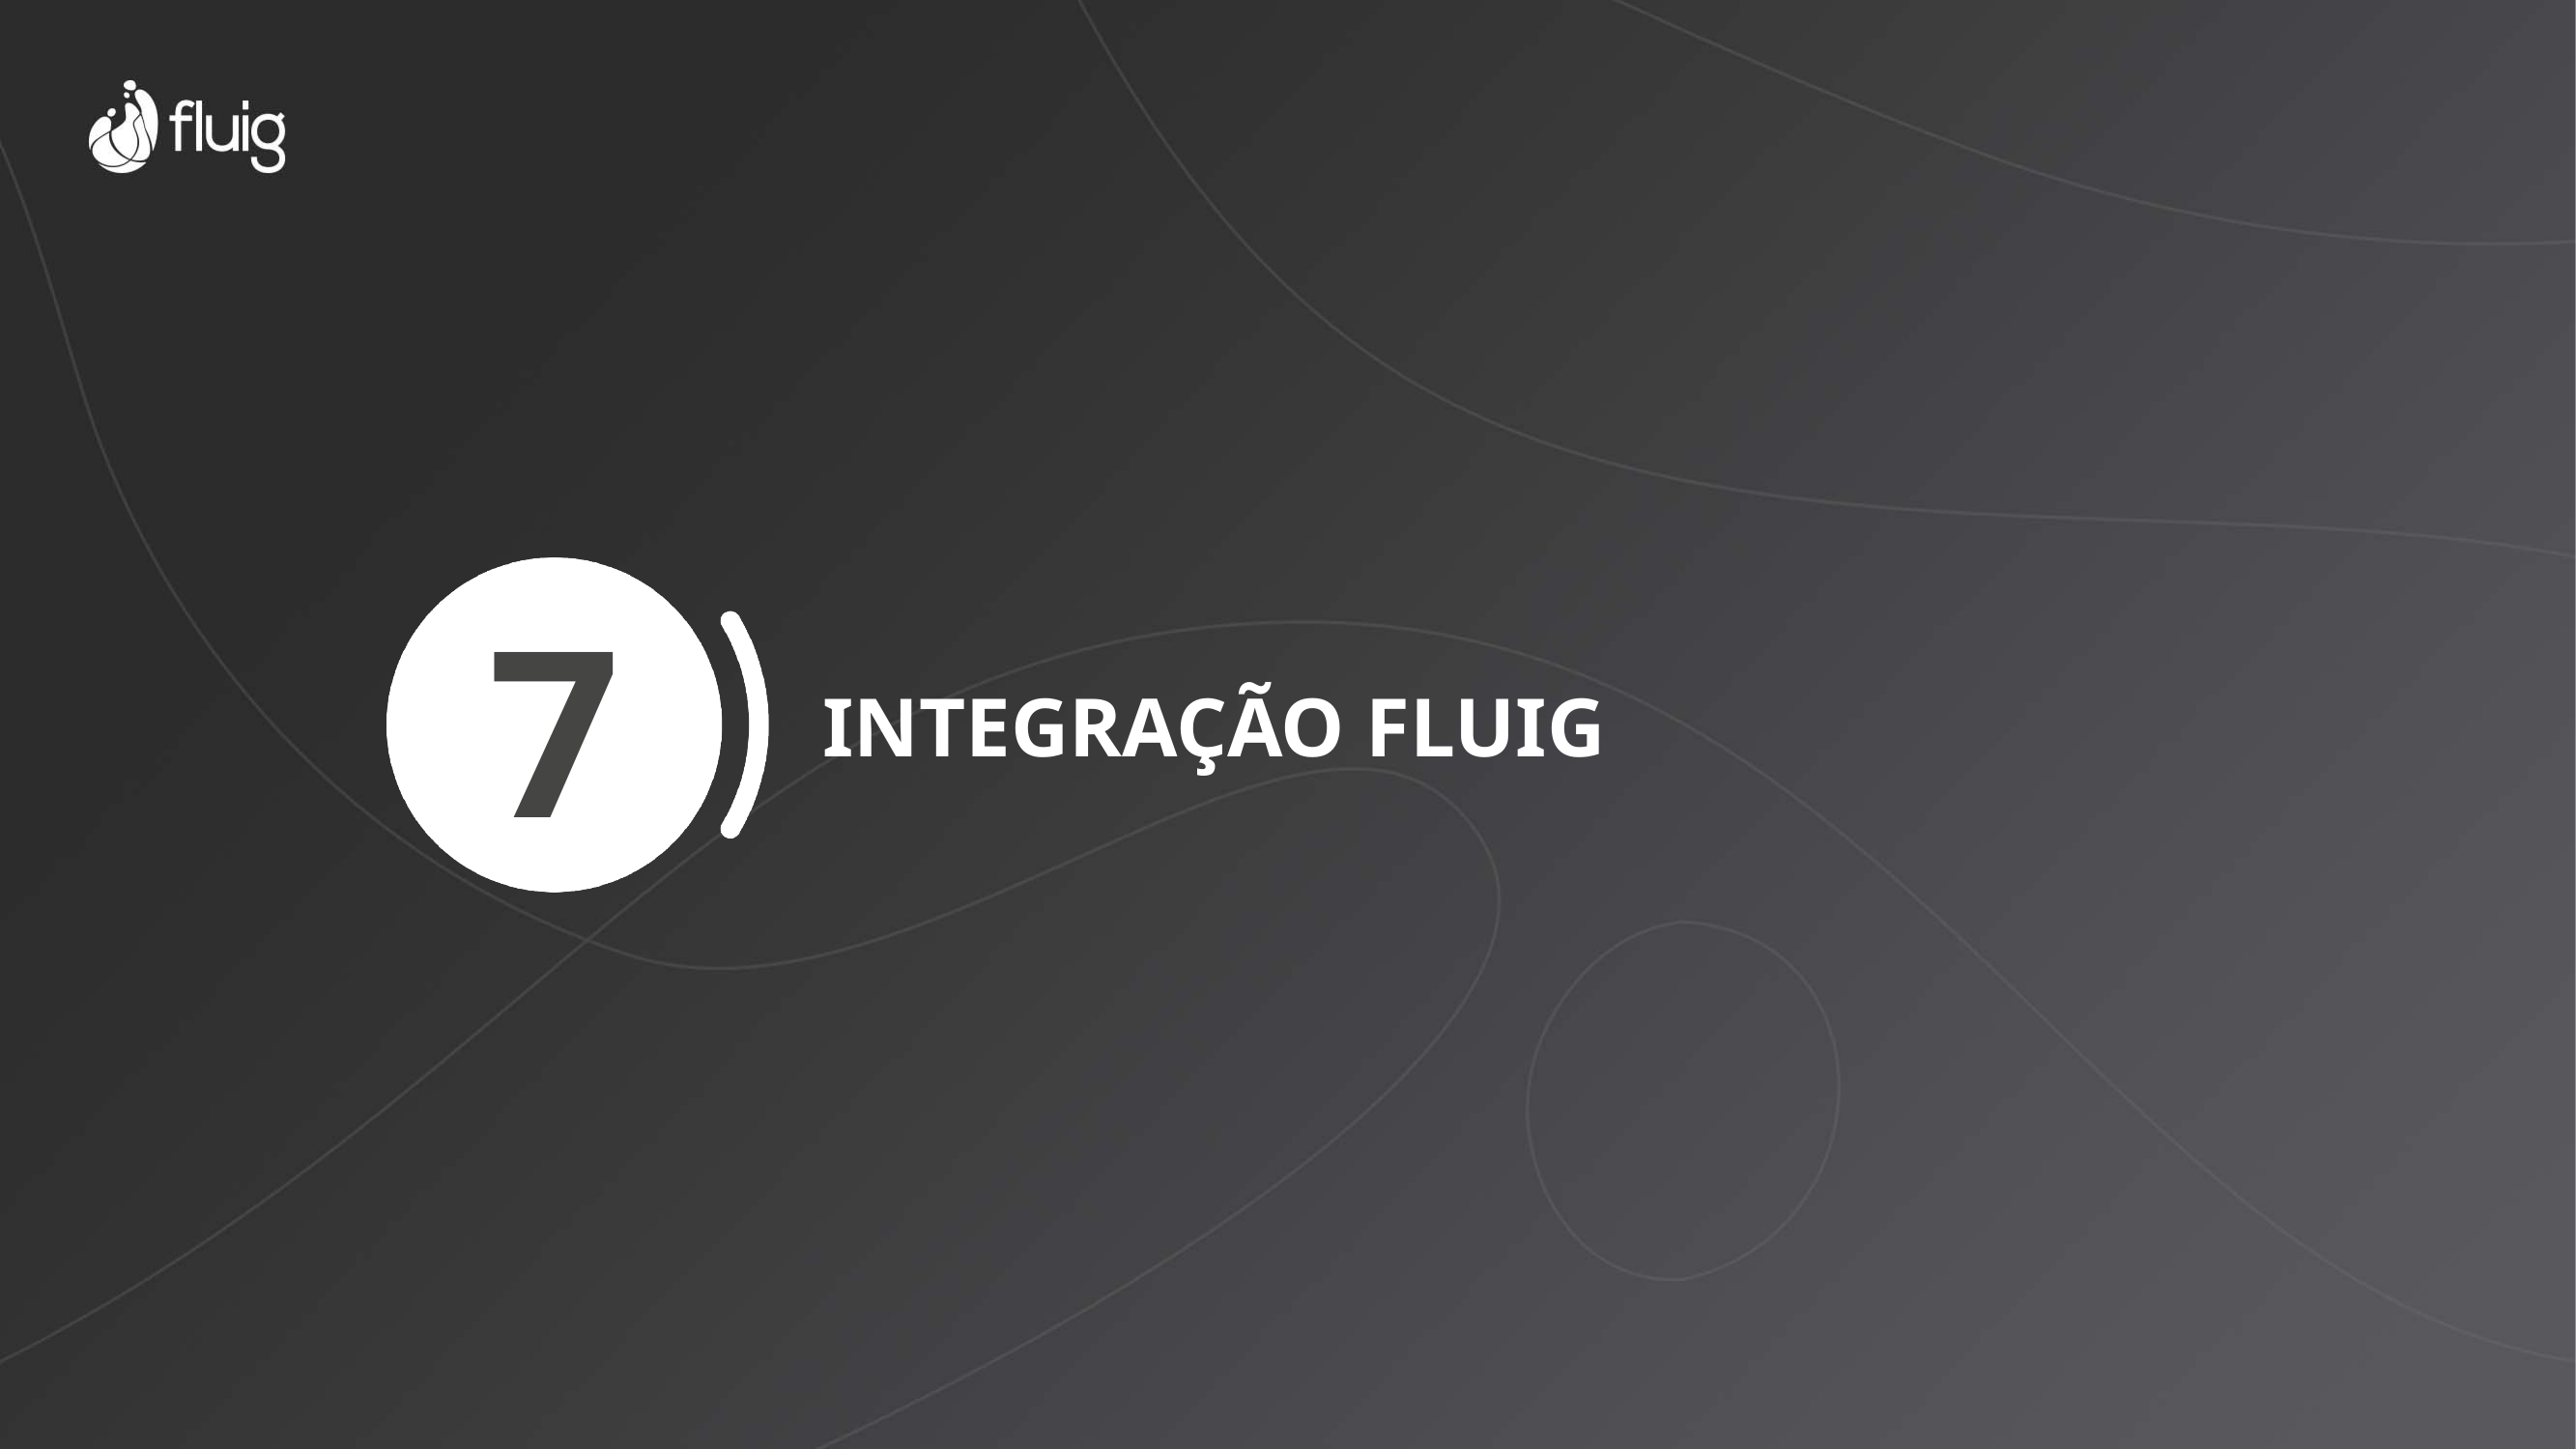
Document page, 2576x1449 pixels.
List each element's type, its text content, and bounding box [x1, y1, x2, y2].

picture [0, 0, 2576, 1449]
list 7 [386, 556, 722, 893]
list Integração fluig [808, 608, 2576, 841]
